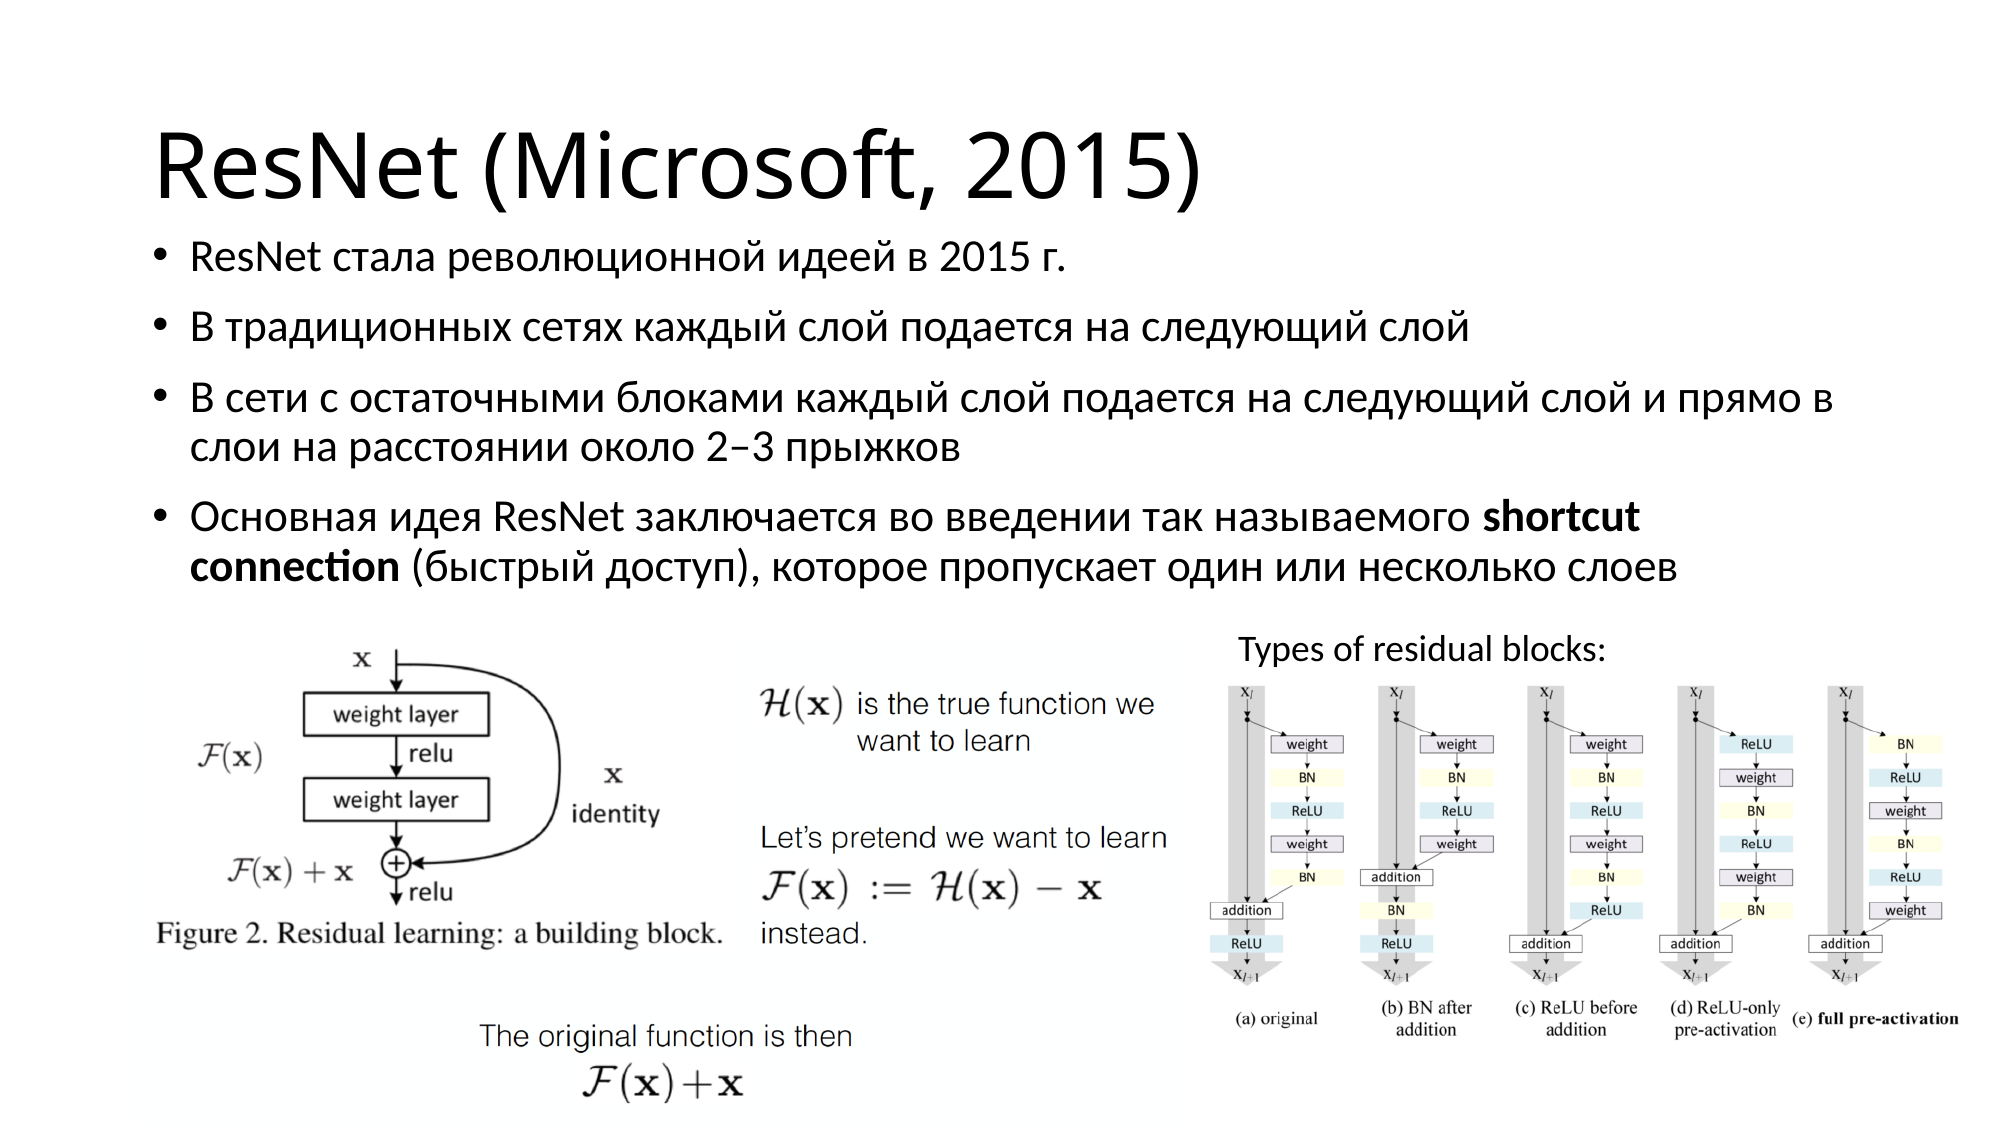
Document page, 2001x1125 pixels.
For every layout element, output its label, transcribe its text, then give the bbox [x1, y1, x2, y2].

list ResNet стала революционной идеей в 2015 г. В традиционных сетях каждый слой подается на следующий слой В сети с остаточными блоками каждый слой подается на следующий слой и прямо в слои на расстоянии около 2–3 прыжков Основная идея ResNet заключается во введении так называемого shortcut connection (быстрый доступ), которое пропускает один или несколько слоев [137, 224, 1863, 939]
picture [137, 638, 1183, 1125]
title ResNet (Microsoft, 2015) [137, 59, 1863, 224]
text_box Types of residual blocks: [1223, 616, 1623, 674]
picture [1196, 674, 1968, 1045]
